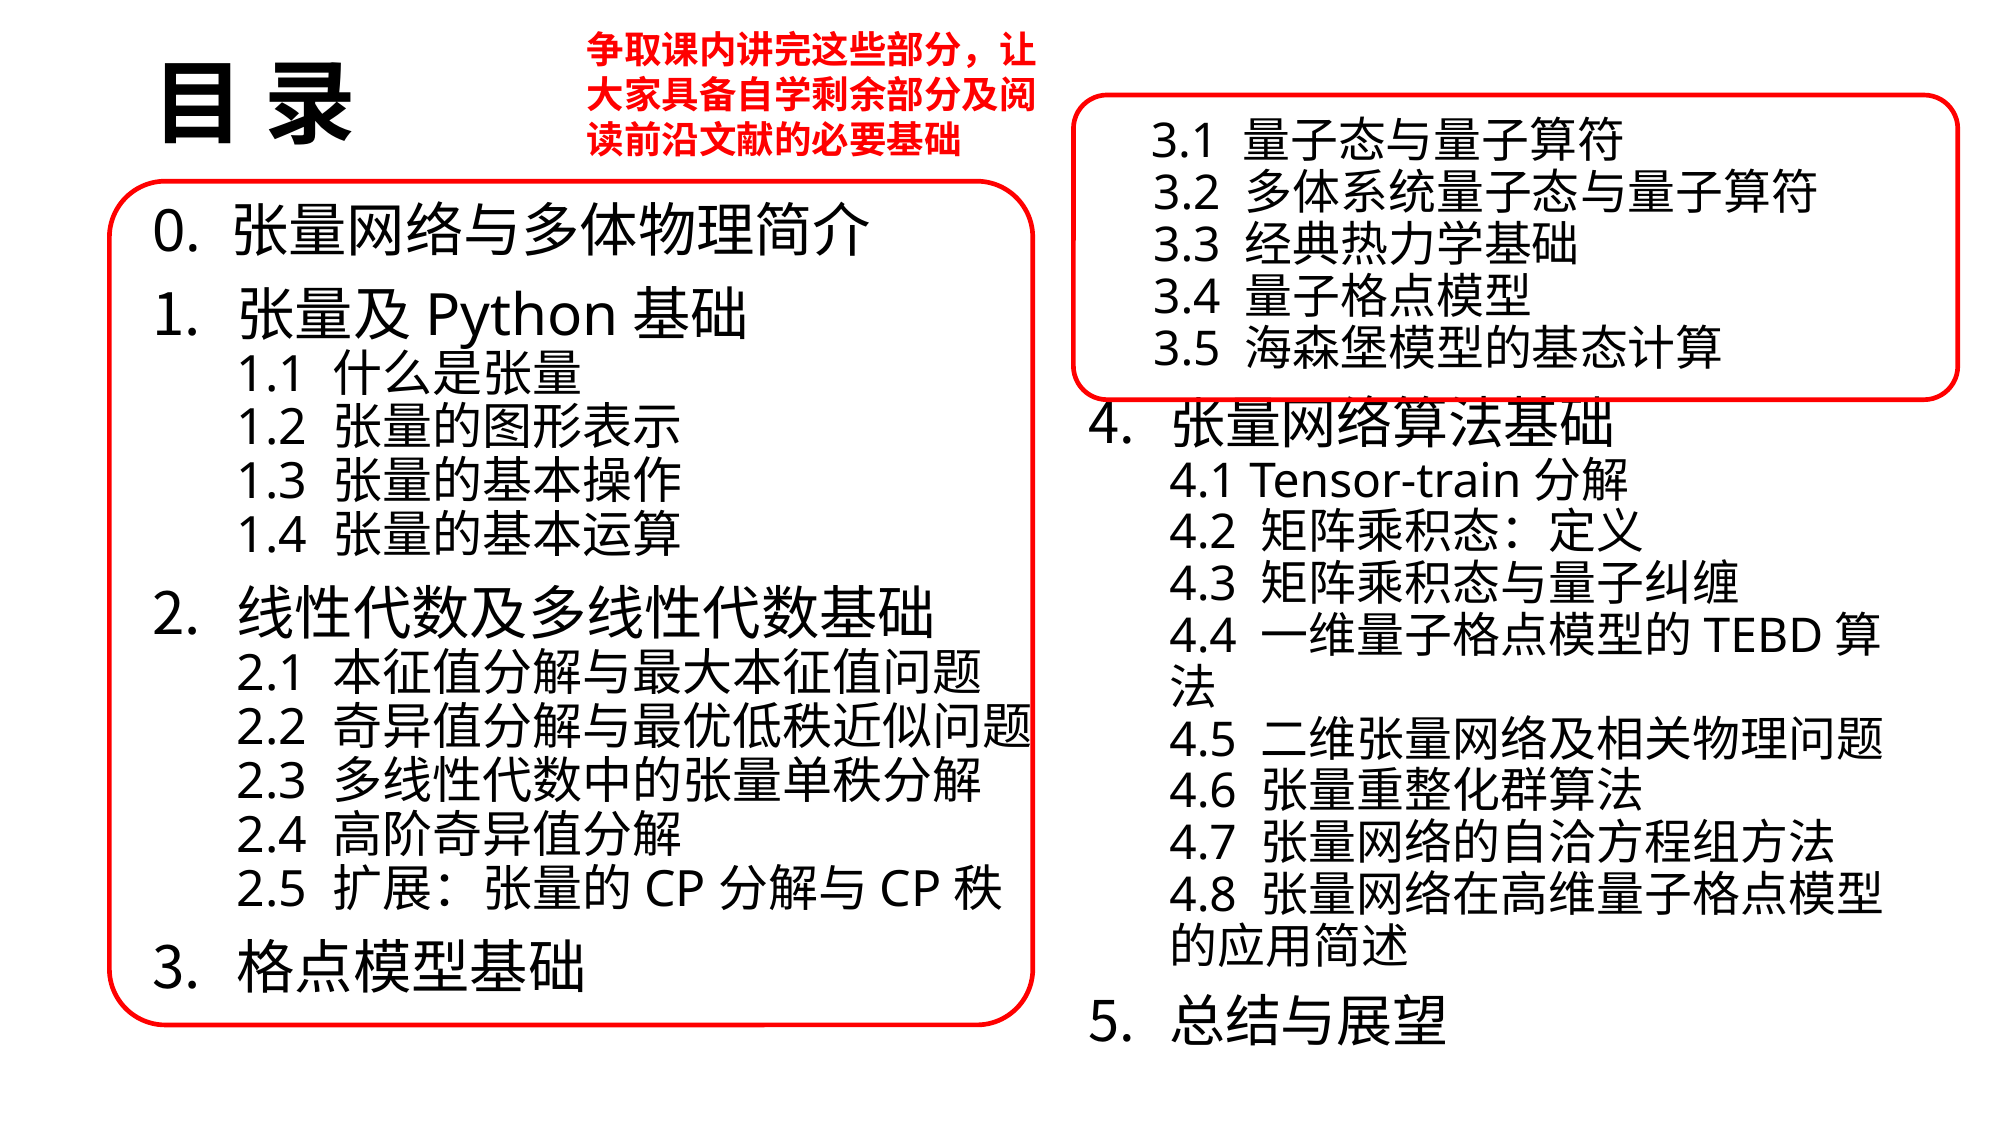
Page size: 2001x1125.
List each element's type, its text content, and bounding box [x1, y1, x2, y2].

title 目 录 [137, 20, 1863, 194]
list 0. 张量网络与多体物理简介 张量及Python基础 1.1 什么是张量 1.2 张量的图形表示 1.3 张量的基本操作 1.4 张量的基本运算 线性代数及多线性代数基础 2.1 本征值分解与最大本征值问题 2.2 奇异值分解与最优低秩近似问题 2.3 多线性代数中的张量单秩分解 2.4 高阶奇异值分解 2.5 扩展：张量的CP分解与CP秩 格点模型基础 [137, 193, 1049, 1097]
text_box 3.1 量子态与量子算符 3.2 多体系统量子态与量子算符 3.3 经典热力学基础 3.4 量子格点模型 3.5 海森堡模型的基态计算 张量网络算法基础 4.1 Tensor-train分解 4.2 矩阵乘积态：定义 4.3 矩阵乘积态与量子纠缠 4.4 一维量子格点模型的TEBD算法 4.5 二维张量网络及相关物理问题 4.6 张量重整化群算法 4.7 张量网络的自洽方程组方法 4.8 张量网络在高维量子格点模型的应用简述 总结与展望 [1073, 377, 1941, 1070]
text_box [1072, 93, 1959, 401]
text_box [108, 180, 1034, 1026]
text_box 争取课内讲完这些部分，让大家具备自学剩余部分及阅读前沿文献的必要基础 [571, 18, 1057, 169]
